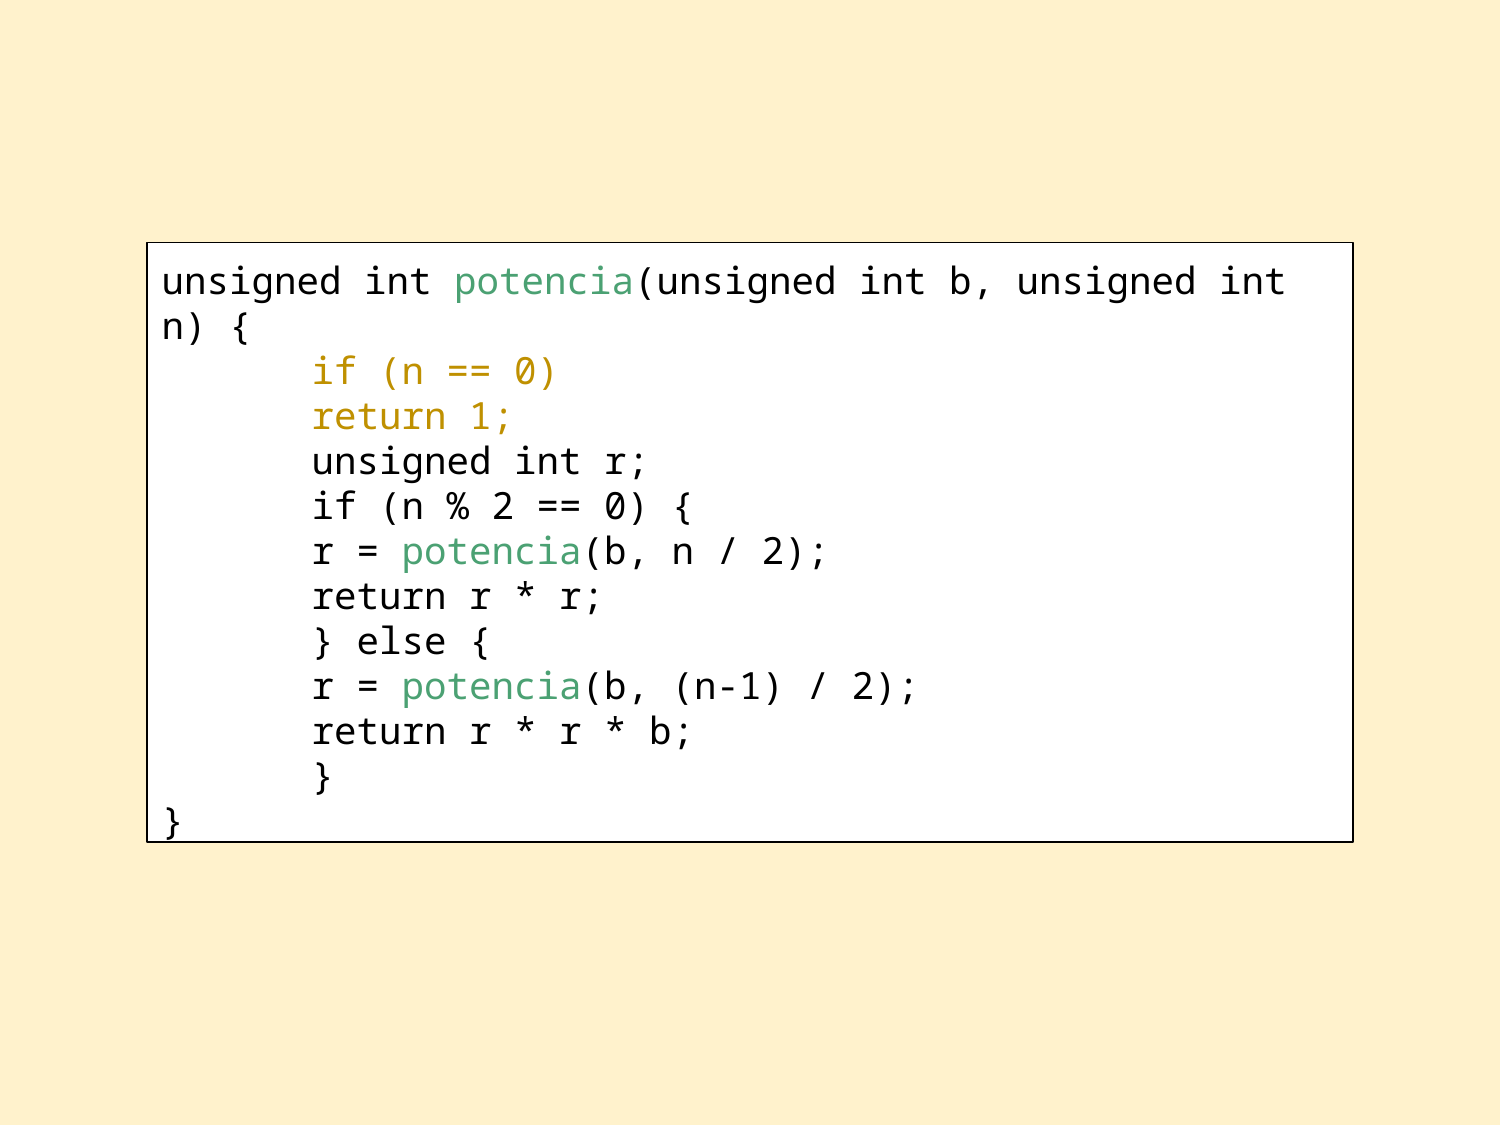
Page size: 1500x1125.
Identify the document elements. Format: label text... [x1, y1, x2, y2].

text_box unsigned int potencia(unsigned int b, unsigned int n) { if (n == 0) return 1; unsigned int r; if (n % 2 == 0) { r = potencia(b, n / 2); return r * r; } else { r = potencia(b, (n-1) / 2); return r * r * b; } } [146, 242, 1354, 842]
